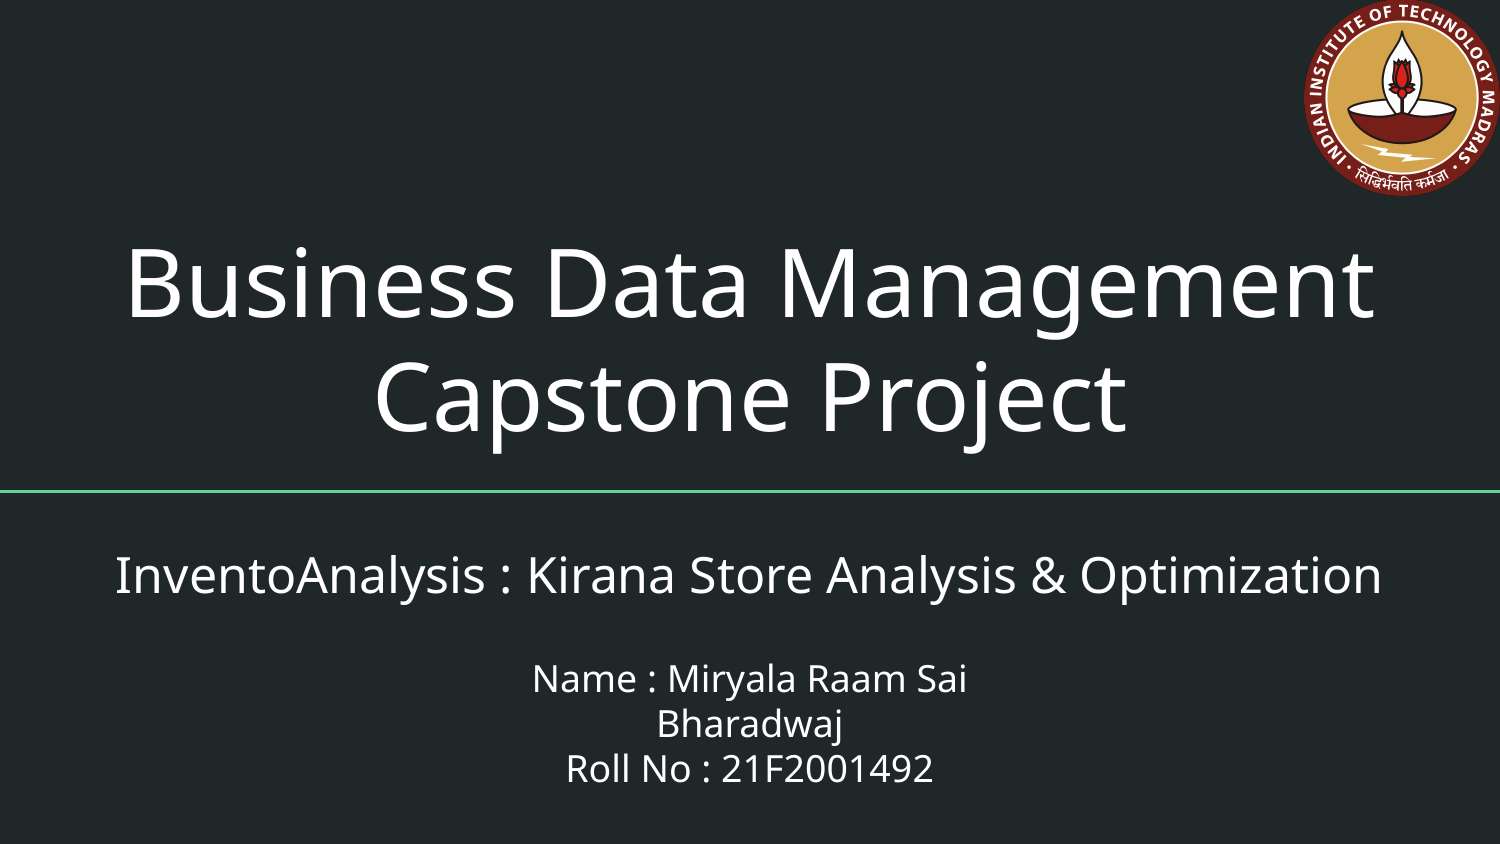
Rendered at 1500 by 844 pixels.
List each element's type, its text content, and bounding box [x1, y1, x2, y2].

picture [1304, 0, 1500, 196]
subtitle InventoAnalysis : Kirana Store Analysis & Optimization [83, 522, 1417, 626]
title Business Data Management Capstone Project [83, 206, 1417, 467]
text_box Name : Miryala Raam Sai Bharadwaj Roll No : 21F2001492 [434, 653, 1066, 791]
